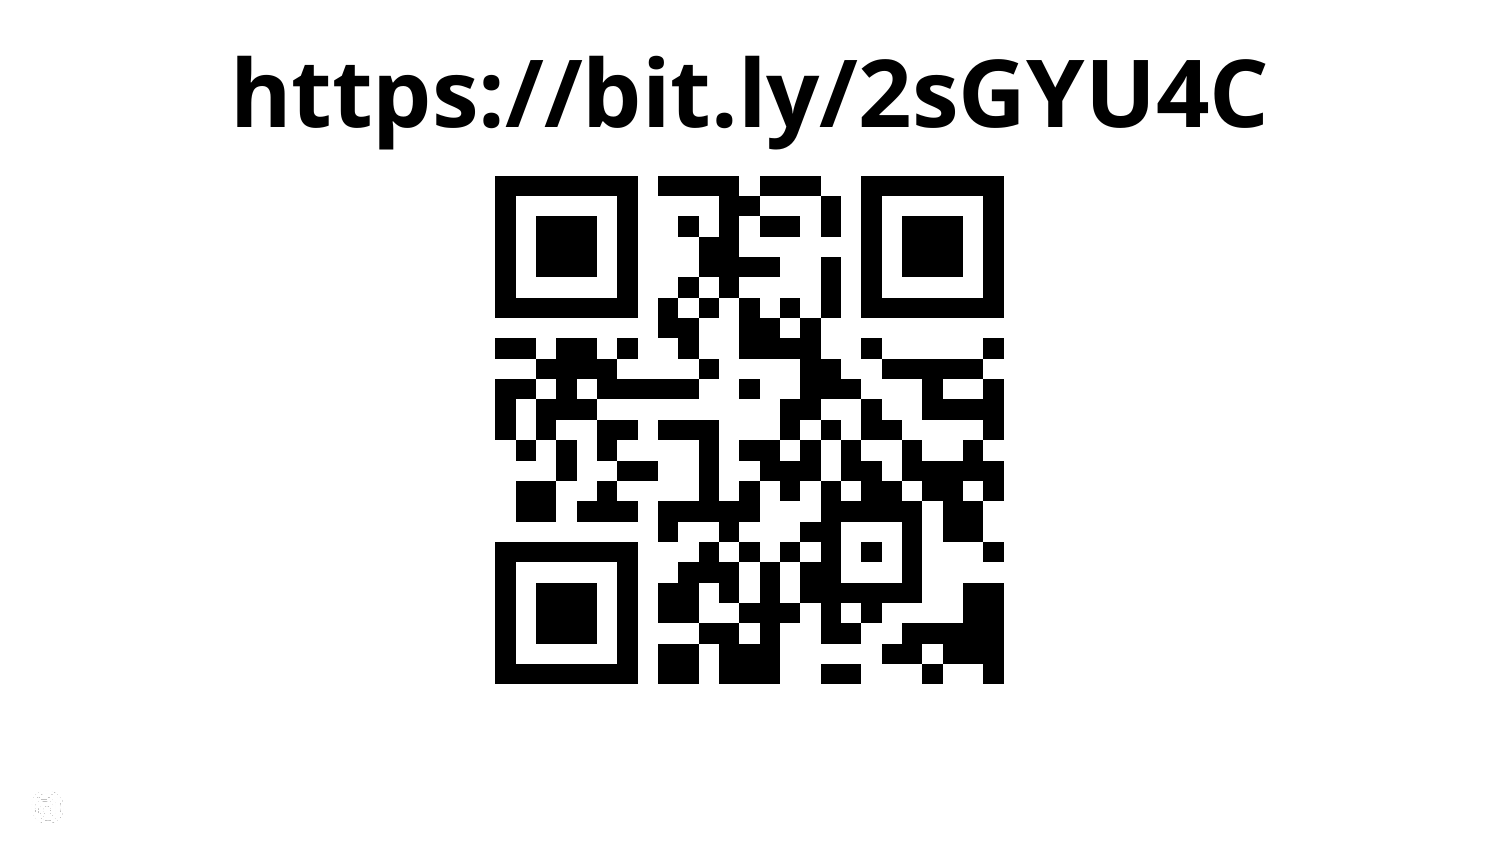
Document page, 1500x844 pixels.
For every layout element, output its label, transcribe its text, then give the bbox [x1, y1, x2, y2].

picture [434, 115, 1066, 746]
text_box https://bit.ly/2sGYU4C [34, 21, 1466, 174]
picture [31, 790, 65, 823]
